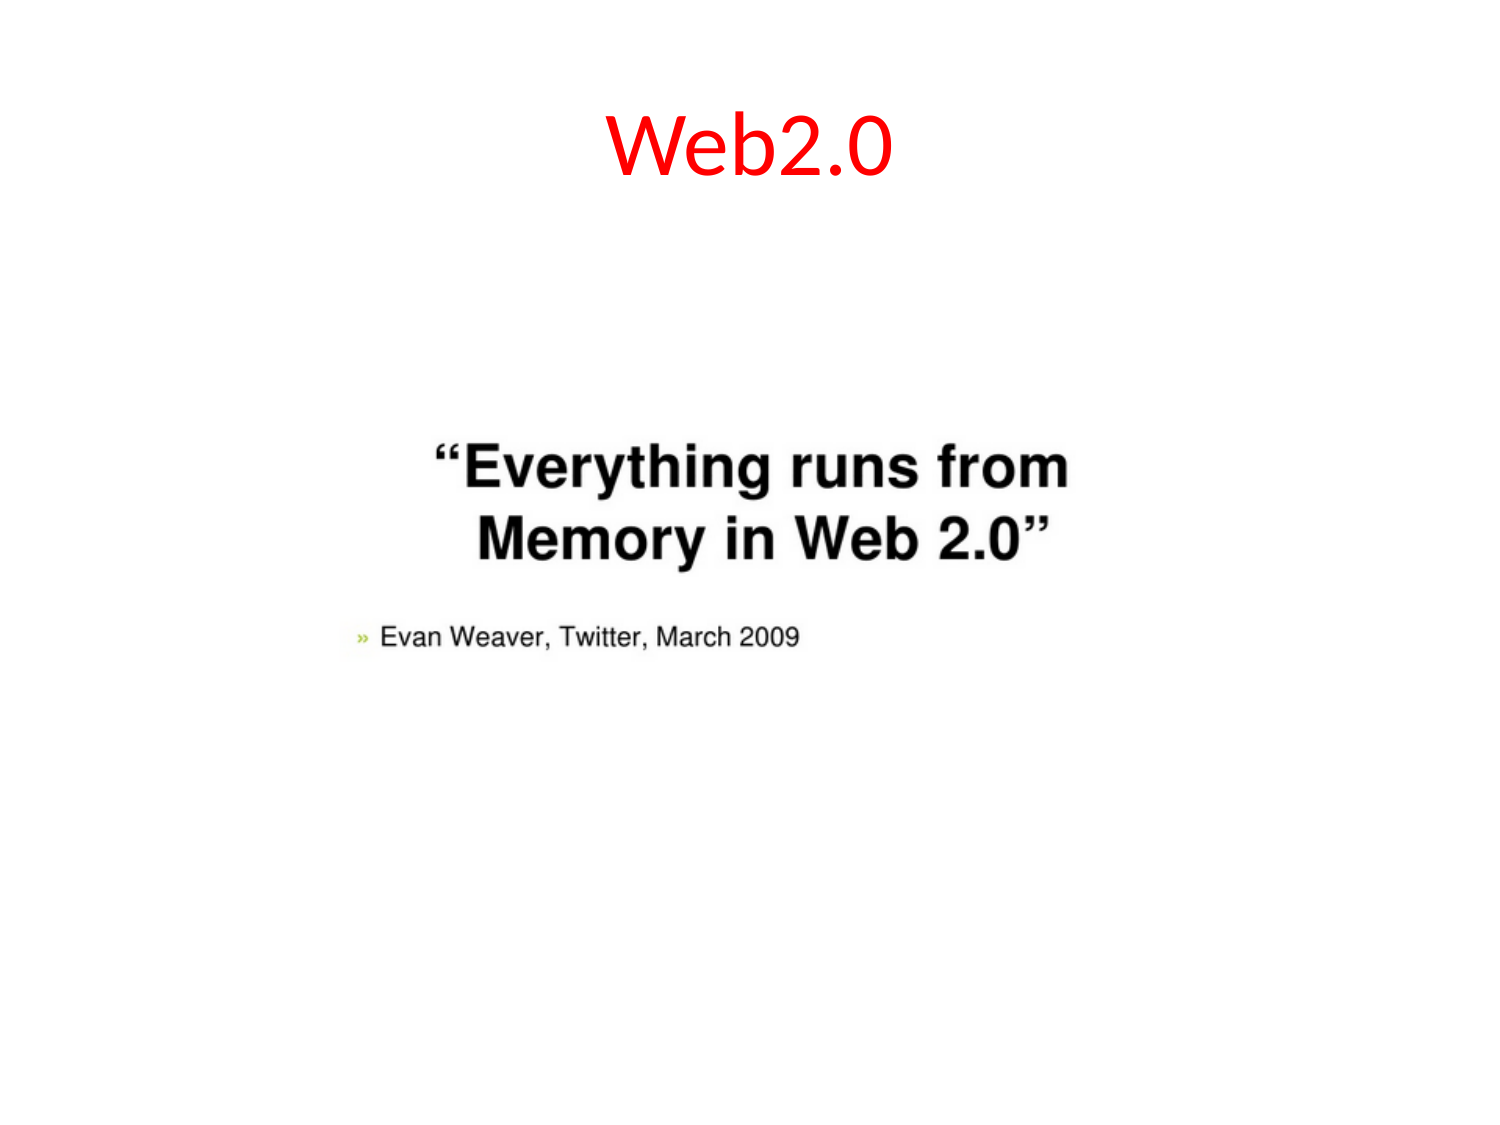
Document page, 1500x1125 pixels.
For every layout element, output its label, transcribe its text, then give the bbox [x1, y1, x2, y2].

picture [304, 398, 1227, 666]
text_box Web2.0 [74, 45, 1425, 233]
